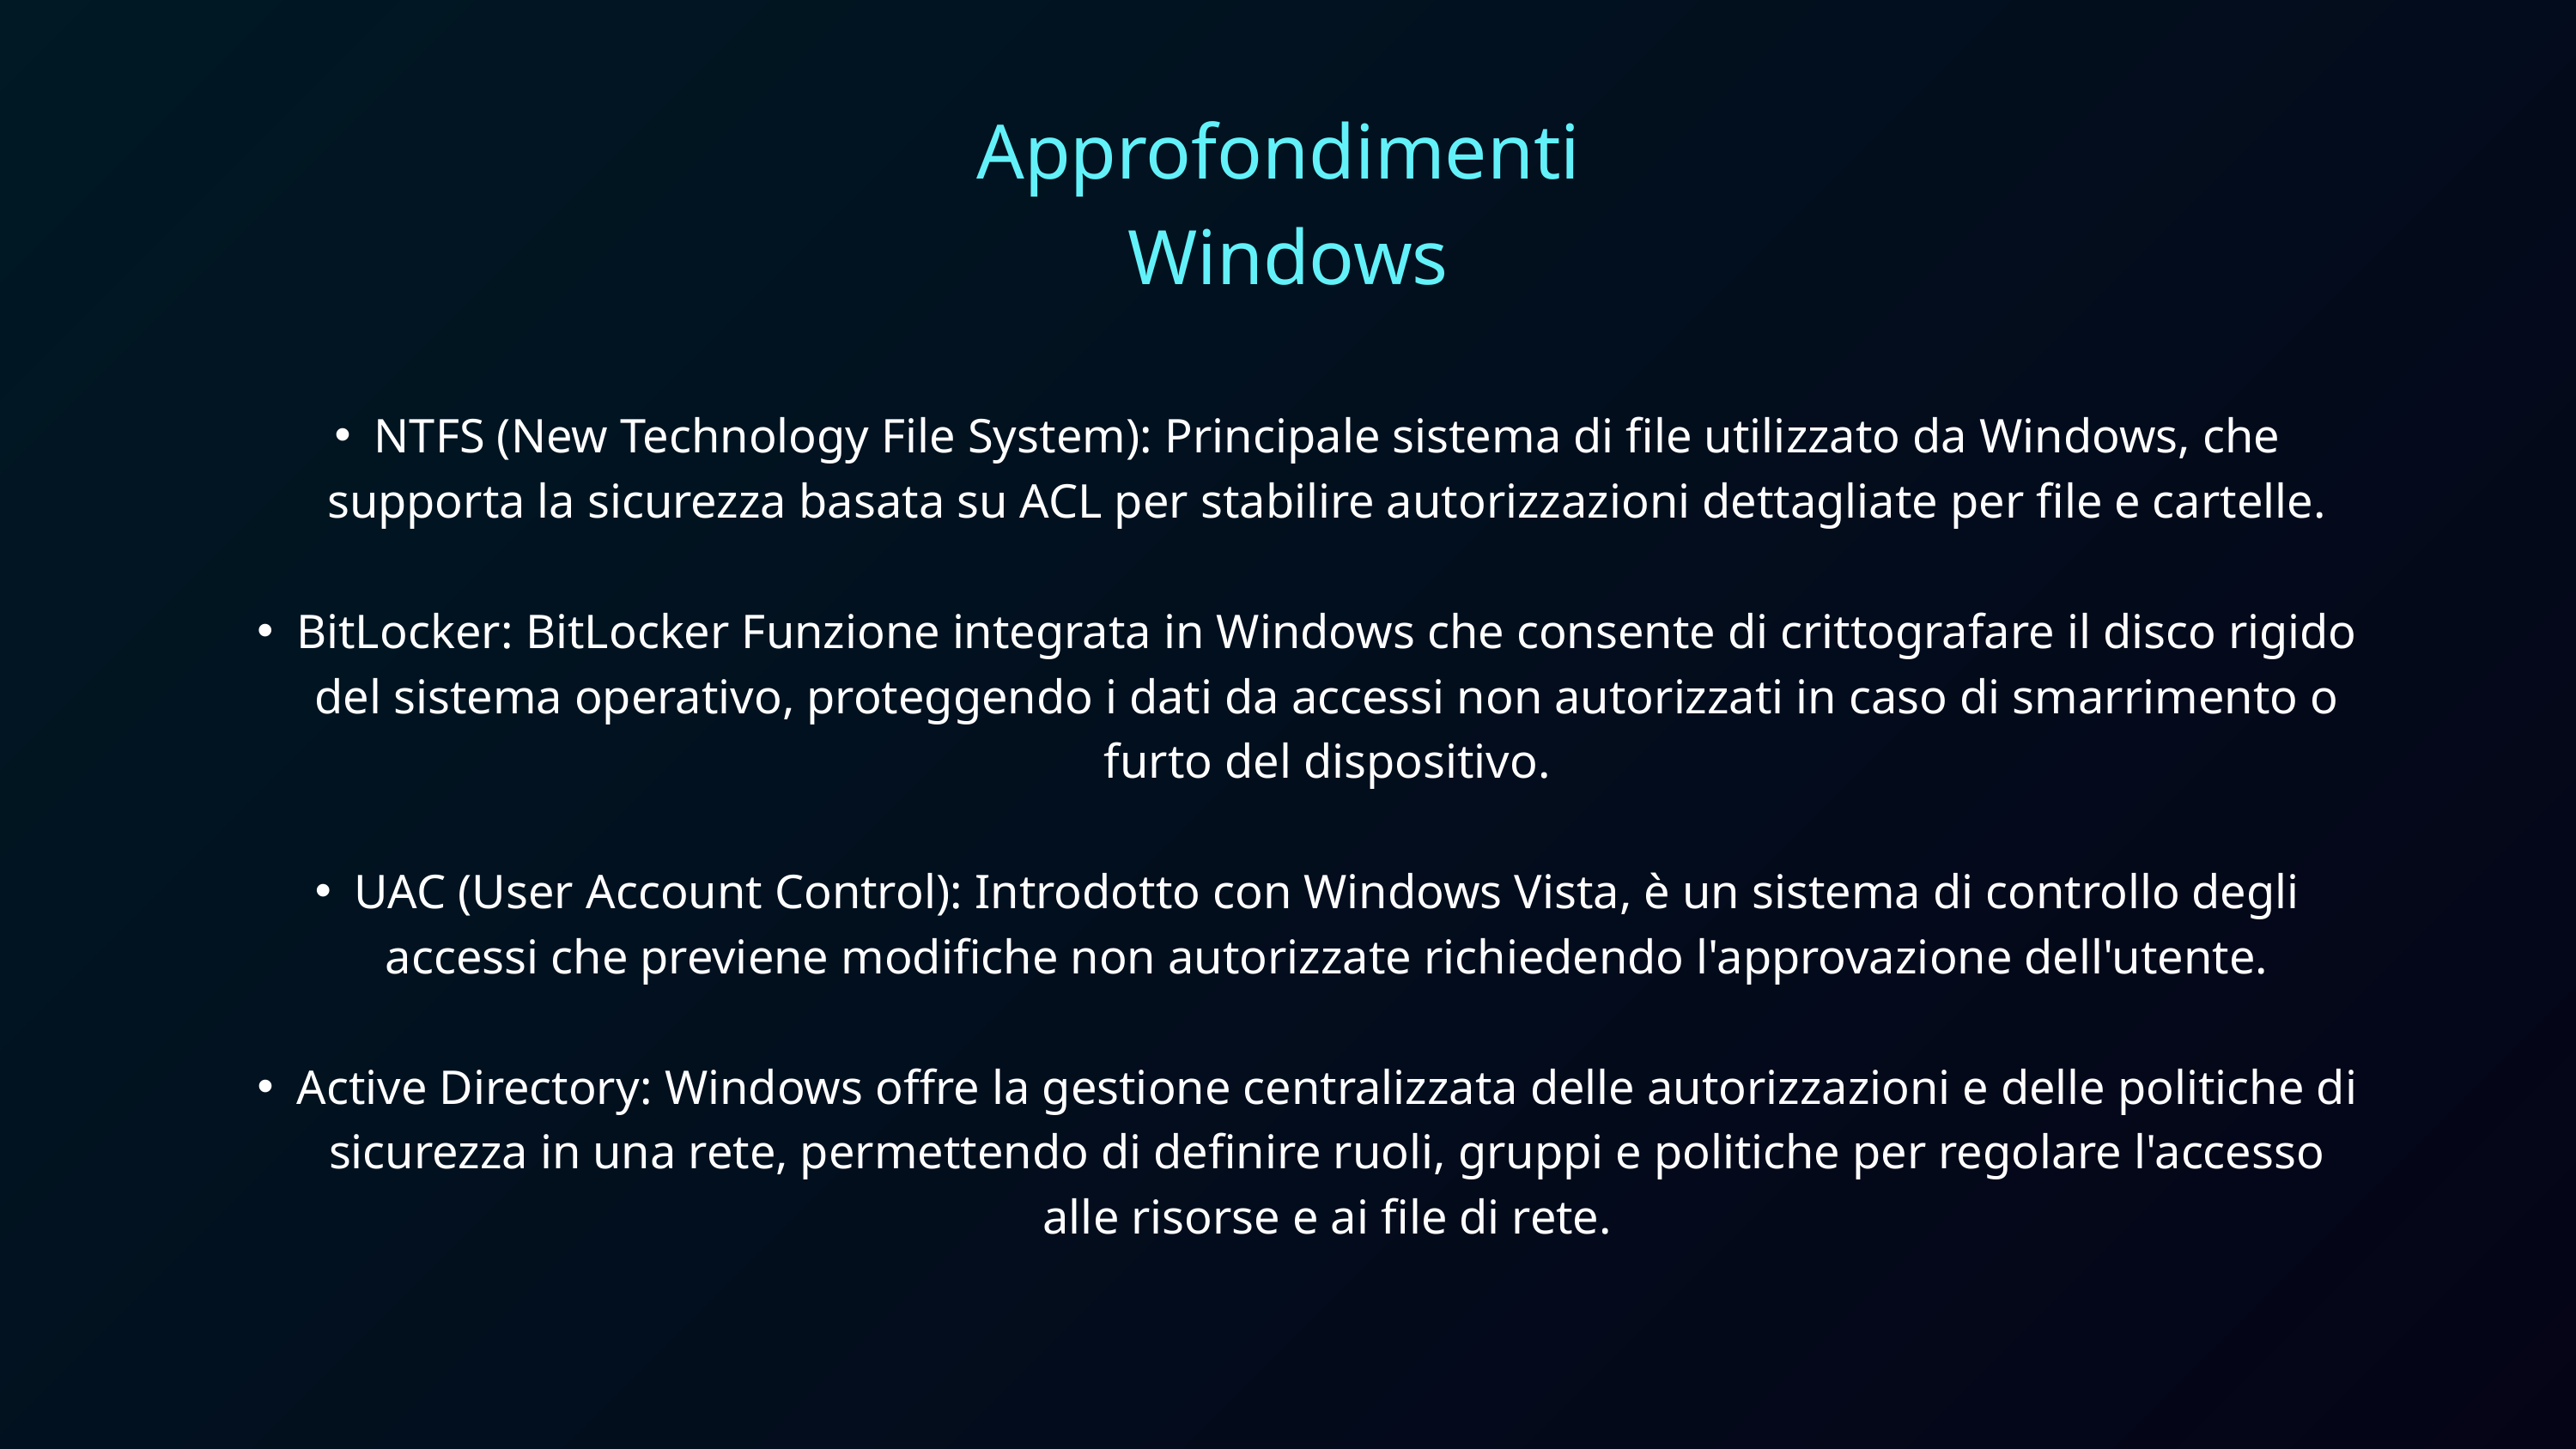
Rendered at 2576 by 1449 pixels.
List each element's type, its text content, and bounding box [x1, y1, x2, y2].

text_box Approfondimenti Windows [762, 88, 1814, 300]
text_box NTFS (New Technology File System): Principale sistema di file utilizzato da Windows, che supporta la sicurezza basata su ACL per stabilire autorizzazioni dettagliate per file e cartelle. BitLocker: BitLocker Funzione integrata in Windows che consente di crittografare il disco rigido del sistema operativo, proteggendo i dati da accessi non autorizzati in caso di smarrimento o furto del dispositivo. UAC (User Account Control): Introdotto con Windows Vista, è un sistema di controllo degli accessi che previene modifiche non autorizzate richiedendo l'approvazione dell'utente. Active Directory: Windows offre la gestione centralizzata delle autorizzazioni e delle politiche di sicurezza in una rete, permettendo di definire ruoli, gruppi e politiche per regolare l'accesso alle risorse e ai file di rete. [216, 397, 2360, 1244]
